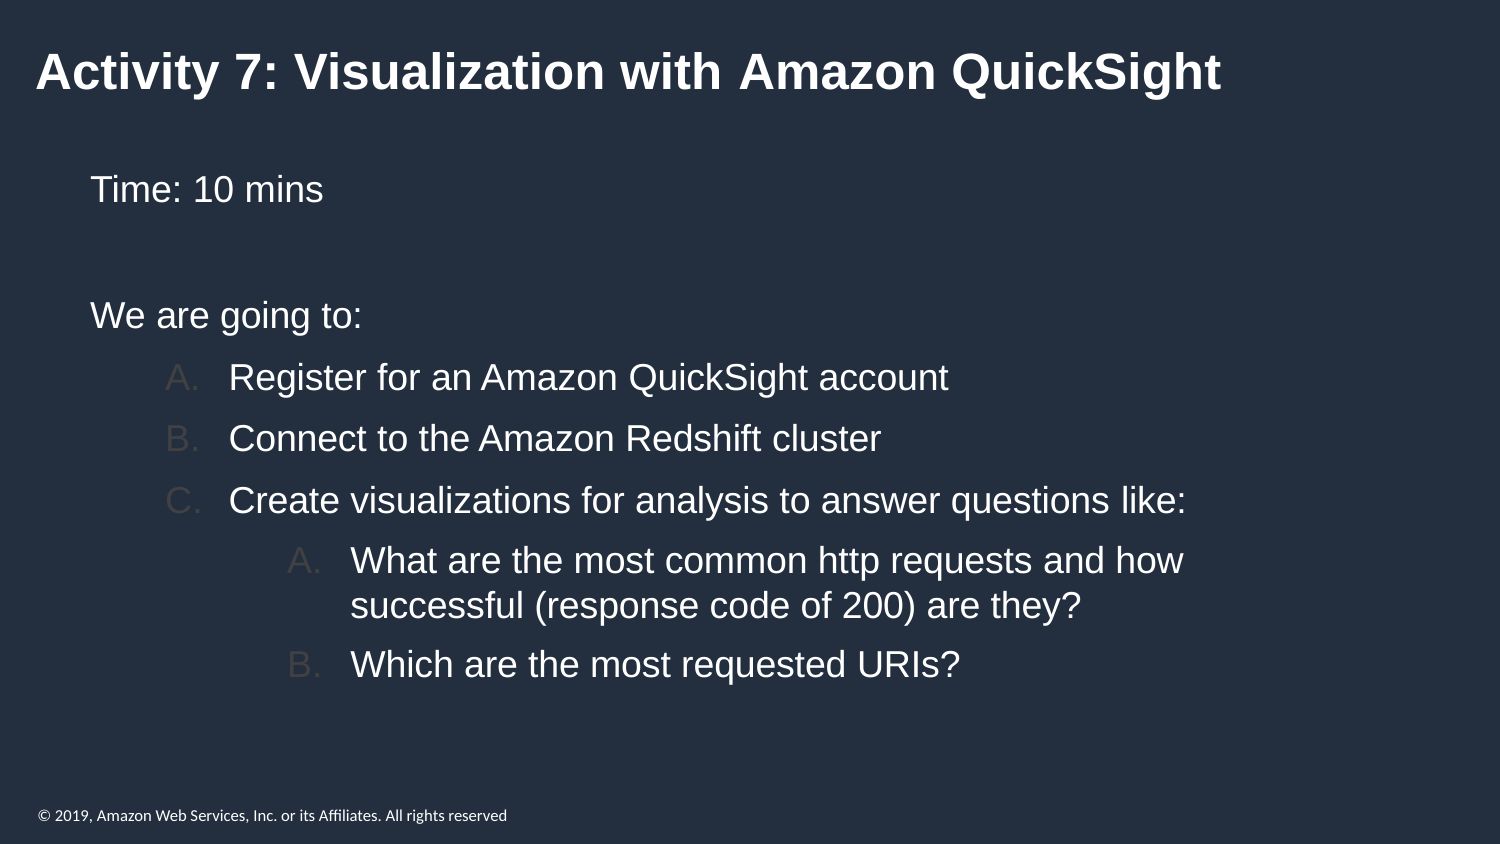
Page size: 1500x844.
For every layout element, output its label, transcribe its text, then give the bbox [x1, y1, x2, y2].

title Activity 7: Visualization with Amazon QuickSight [33, 0, 1468, 140]
text_box Time: 10 mins We are going to: Register for an Amazon QuickSight account Connect to the Amazon Redshift cluster Create visualizations for analysis to answer questions like: What are the most common http requests and how successful (response code of 200) are they? Which are the most requested URIs? [88, 147, 1303, 686]
